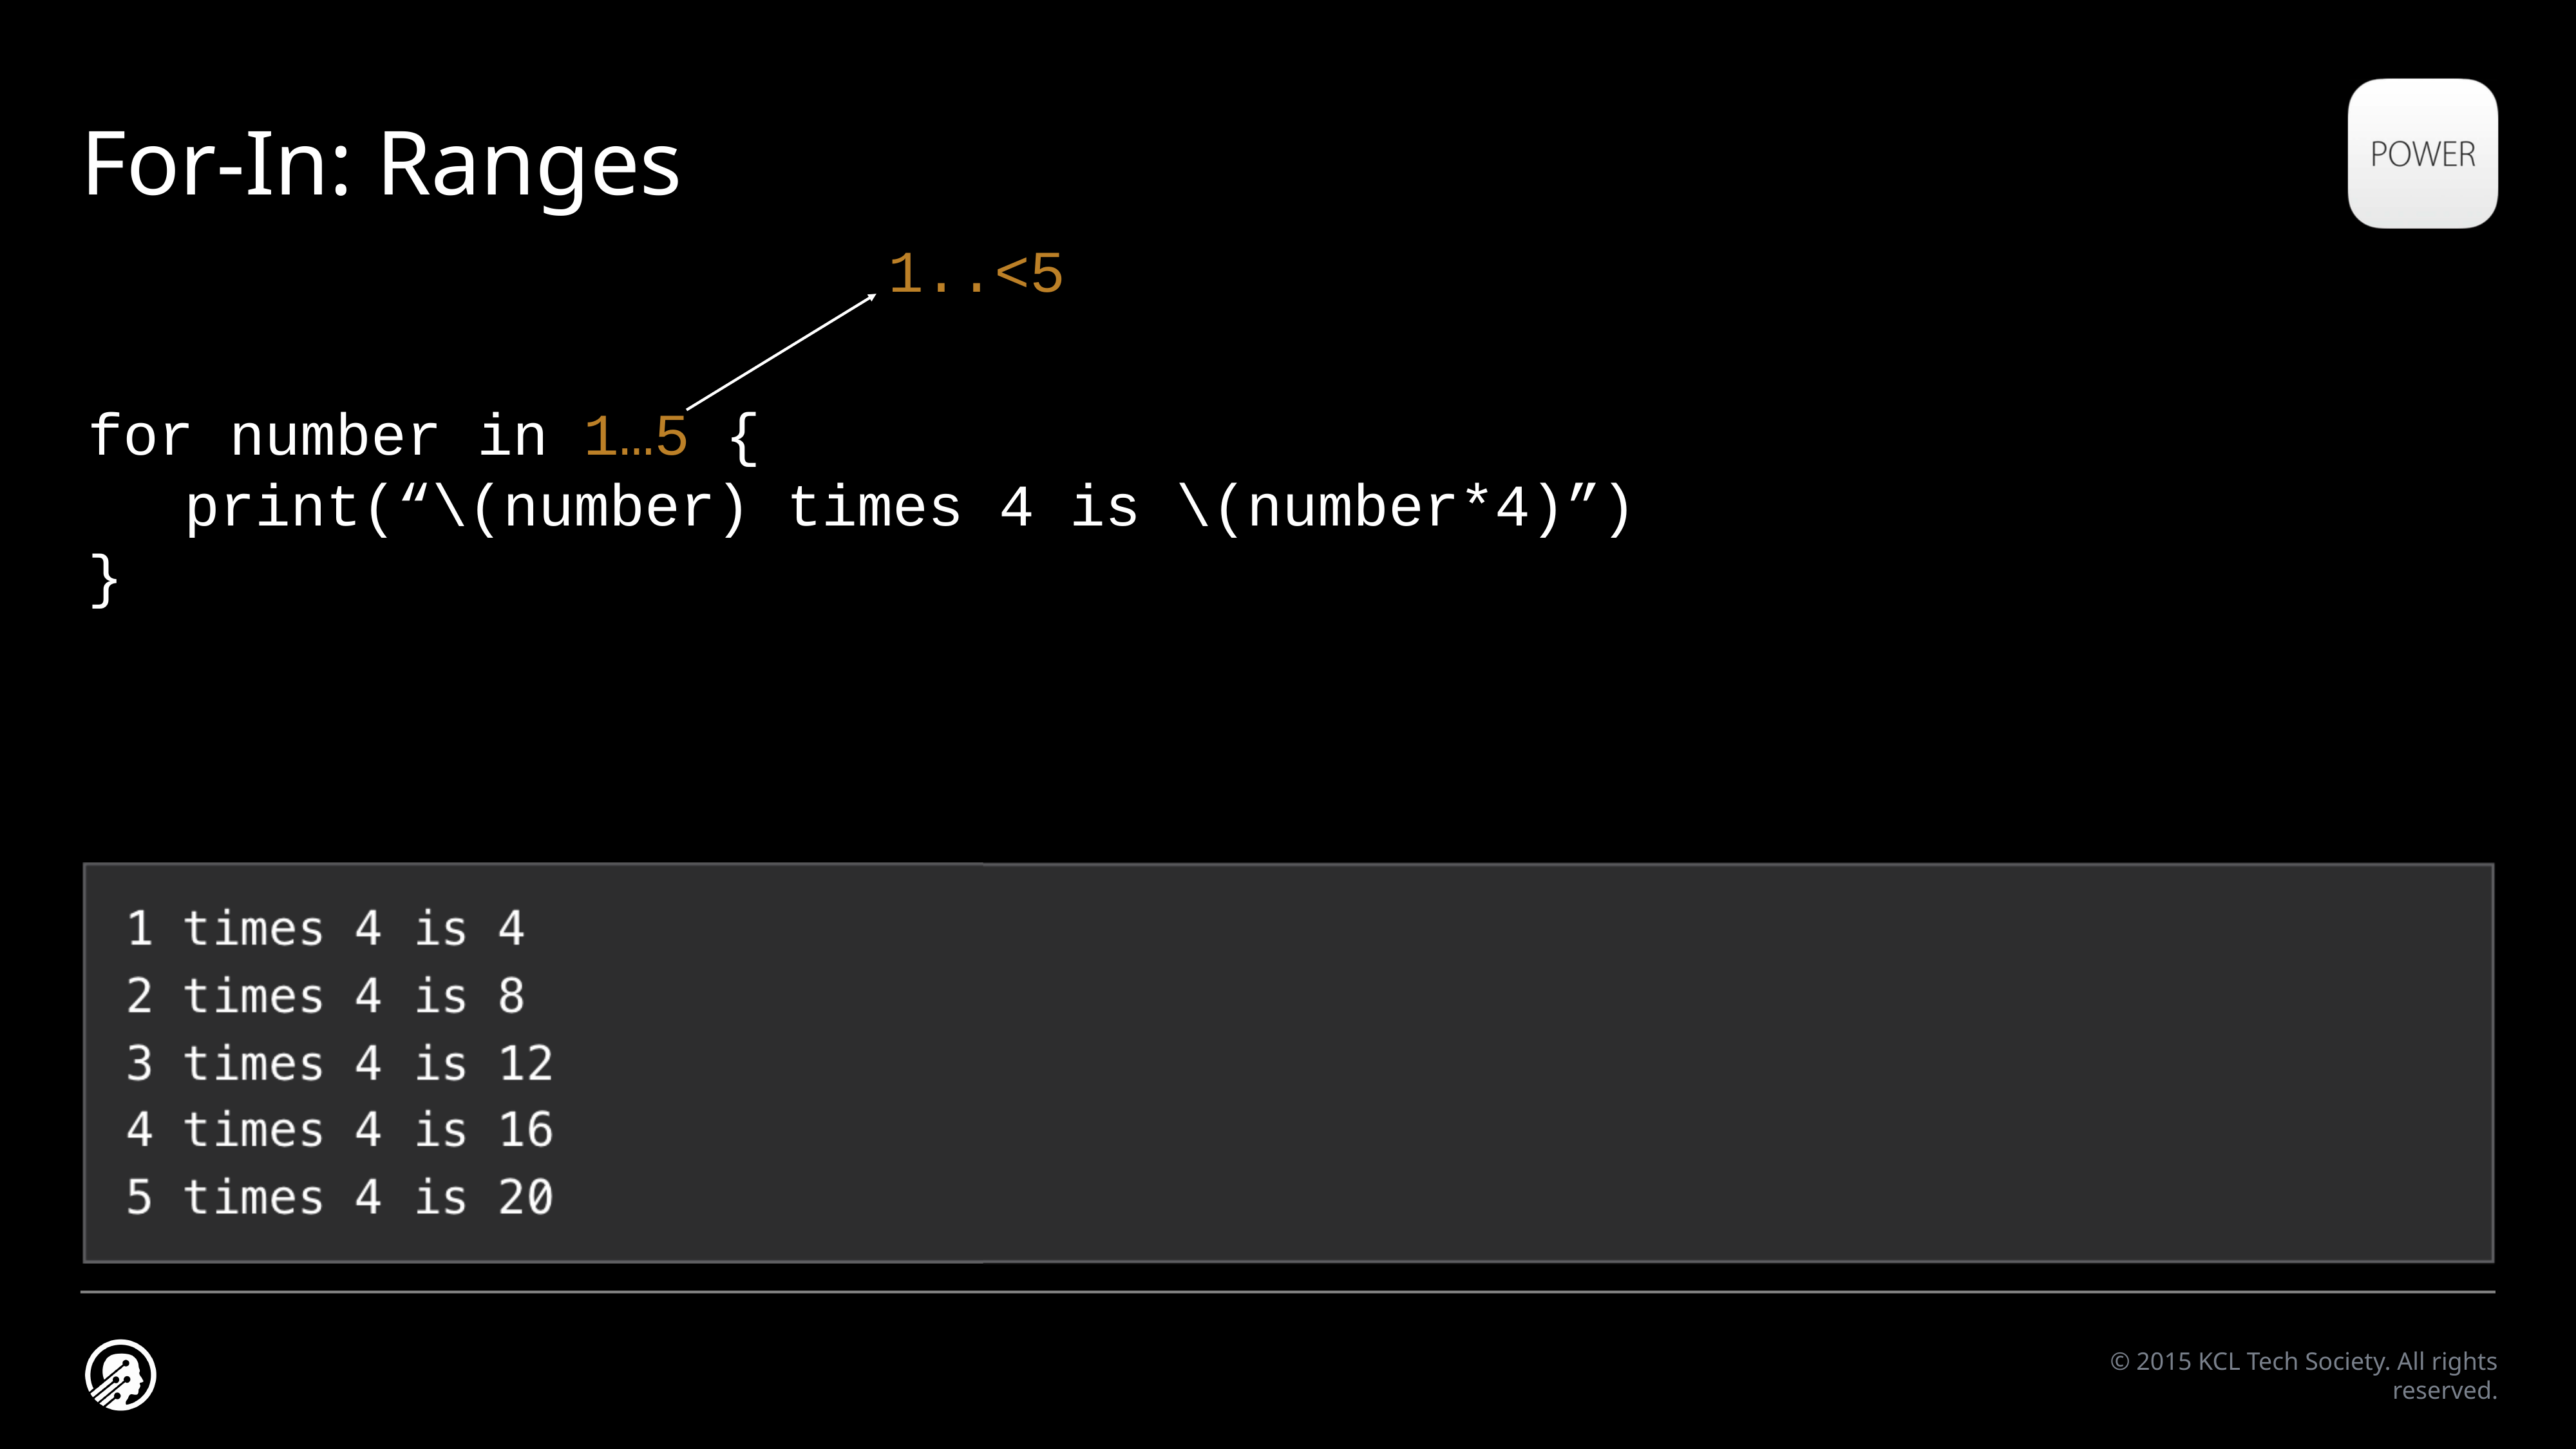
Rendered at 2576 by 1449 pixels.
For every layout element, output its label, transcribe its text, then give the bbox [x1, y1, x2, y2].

text_box © 2015 KCL Tech Society. All rights reserved. [2035, 1338, 2506, 1412]
picture [80, 1334, 160, 1416]
text_box for number in 1…5 { print(“\(number) times 4 is \(number*4)”) } [80, 388, 1746, 616]
text_box 1..<5 [880, 225, 1074, 312]
picture [82, 861, 2496, 1265]
picture [2334, 66, 2514, 237]
title For-In: Ranges [80, 80, 1636, 213]
text_box [687, 294, 876, 410]
